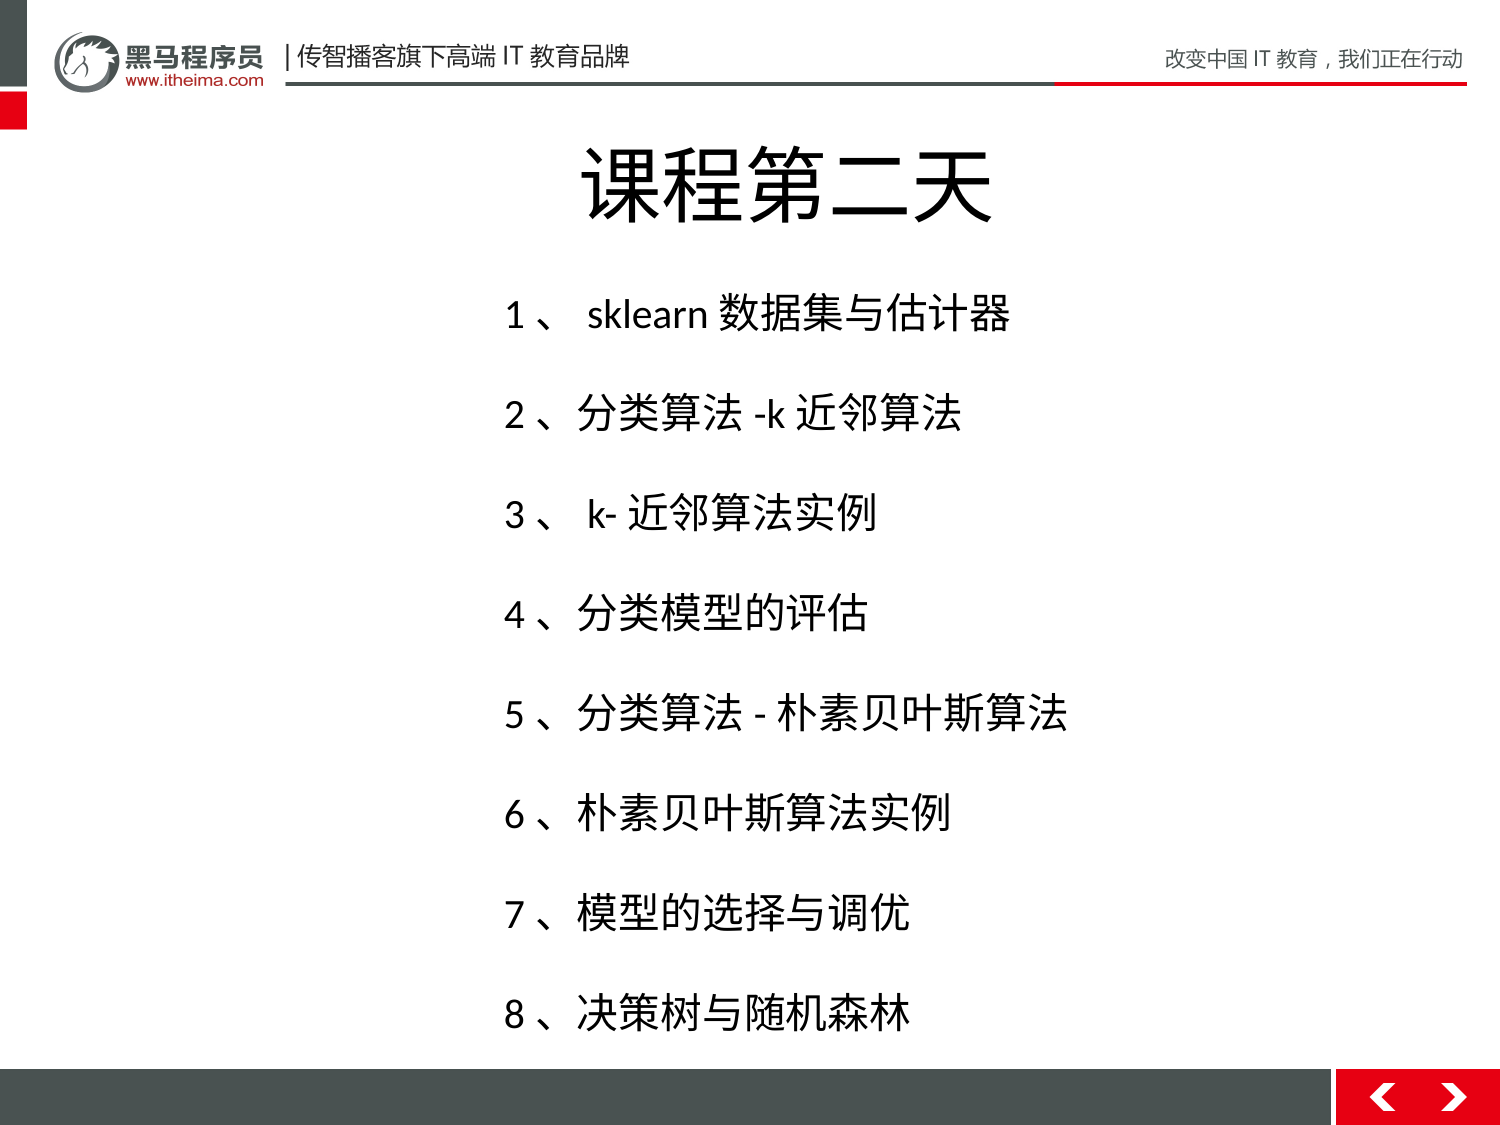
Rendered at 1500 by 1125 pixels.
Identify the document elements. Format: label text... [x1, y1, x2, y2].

picture [0, 0, 1500, 1125]
text_box 课程第二天 [563, 125, 1010, 241]
text_box 1、sklearn数据集与估计器 2、分类算法-k近邻算法 3、k-近邻算法实例 4、分类模型的评估 5、分类算法-朴素贝叶斯算法 6、朴素贝叶斯算法实例 7、模型的选择与调优 8、决策树与随机森林 [489, 278, 1084, 1044]
